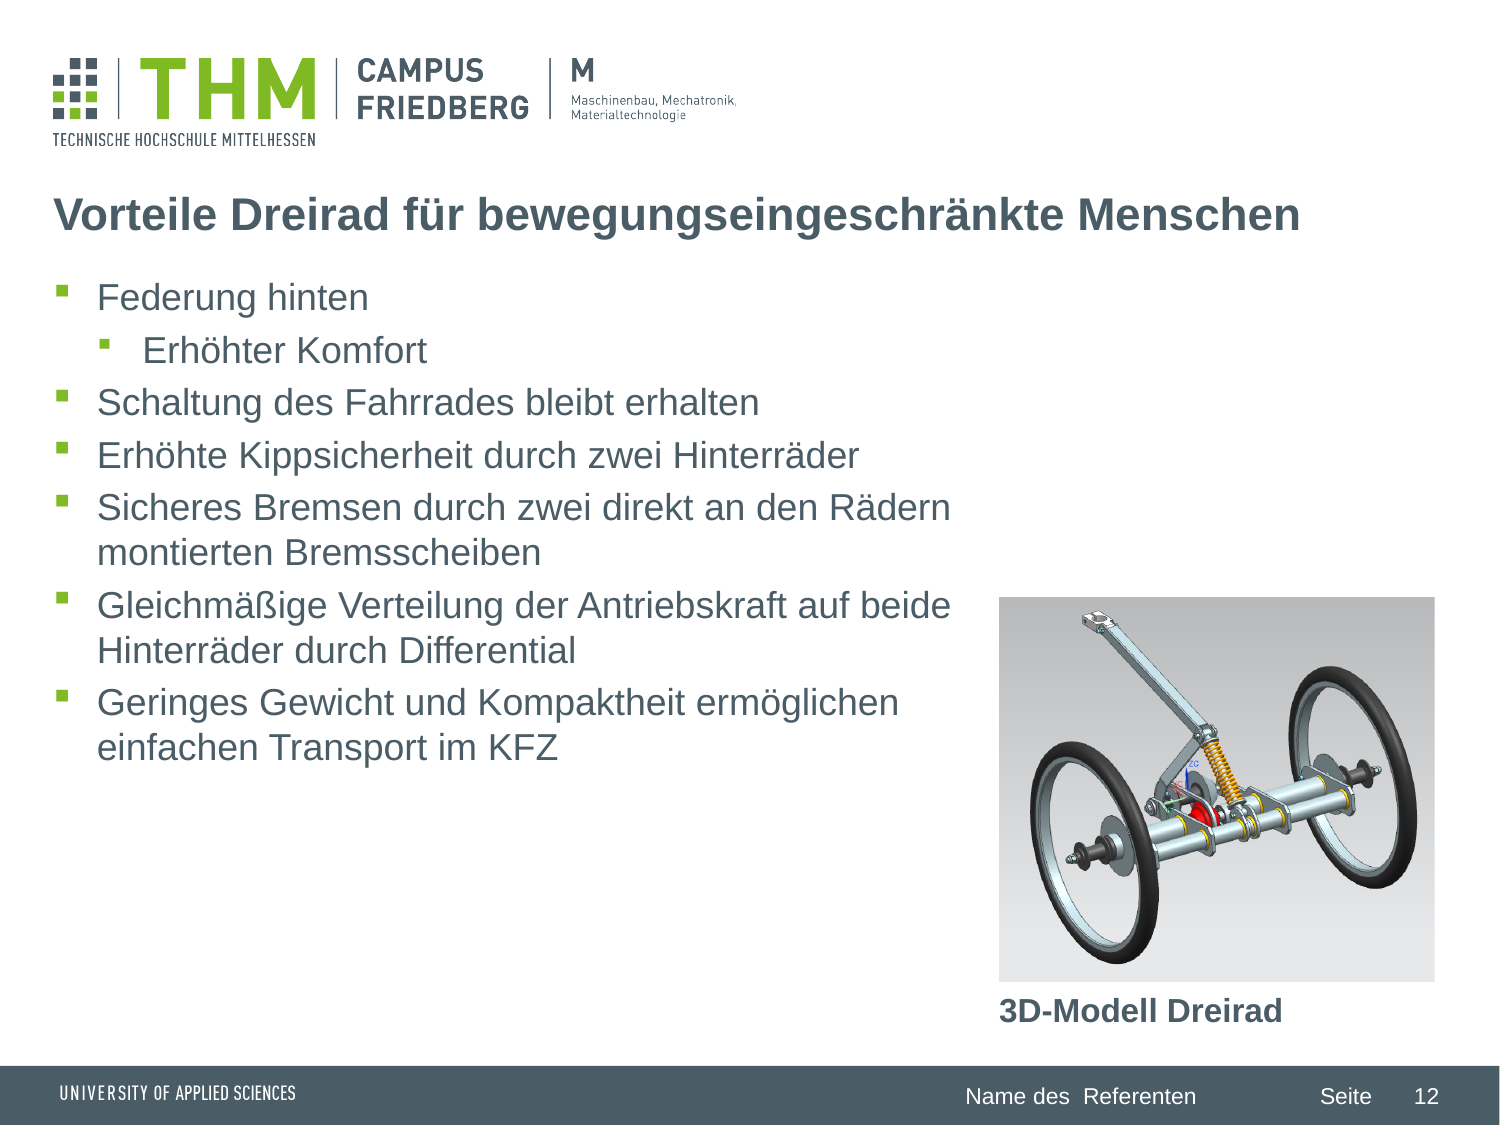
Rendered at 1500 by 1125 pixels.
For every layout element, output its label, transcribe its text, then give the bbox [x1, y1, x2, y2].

picture [53, 58, 736, 146]
title Vorteile Dreirad für bewegungseingeschränkte Menschen [53, 177, 1435, 272]
slide_number 12 [1376, 1077, 1455, 1118]
list Federung hinten Erhöhter Komfort Schaltung des Fahrrades bleibt erhalten Erhöhte Kippsicherheit durch zwei Hinterräder Sicheres Bremsen durch zwei direkt an den Rädern montierten Bremsscheiben Gleichmäßige Verteilung der Antriebskraft auf beide Hinterräder durch Differential Geringes Gewicht und Kompaktheit ermöglichen einfachen Transport im KFZ [53, 272, 978, 1024]
picture [59, 1082, 296, 1104]
picture [998, 597, 1435, 982]
text_box 3D-Modell Dreirad [999, 981, 1500, 1077]
